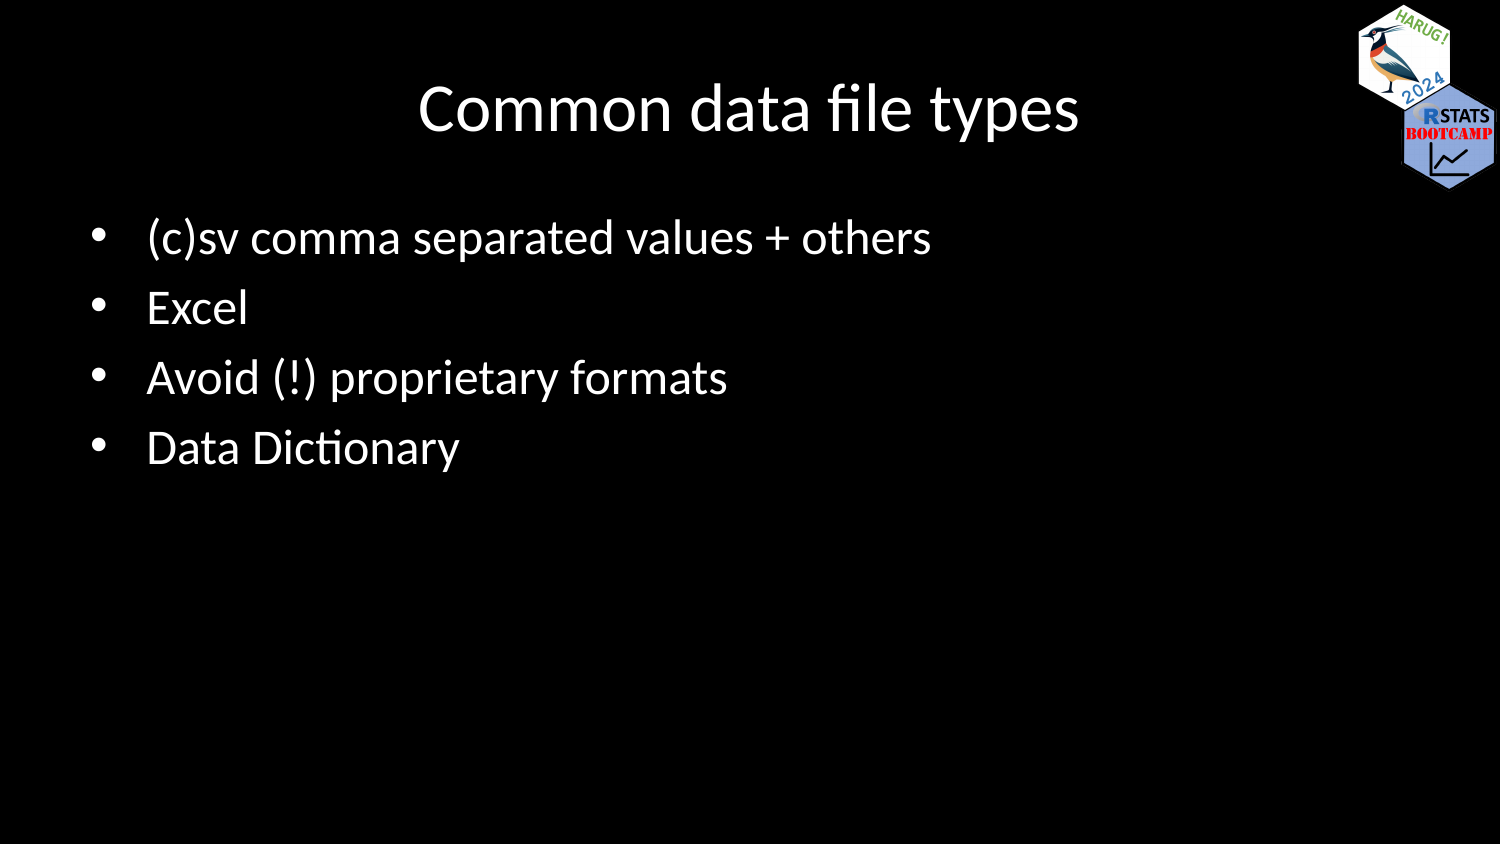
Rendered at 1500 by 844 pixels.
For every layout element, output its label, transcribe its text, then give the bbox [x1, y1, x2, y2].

picture [1355, 1, 1500, 193]
list (c)sv comma separated values + others Excel Avoid (!) proprietary formats Data Dictionary [75, 196, 1425, 754]
title Common data file types [75, 33, 1425, 175]
